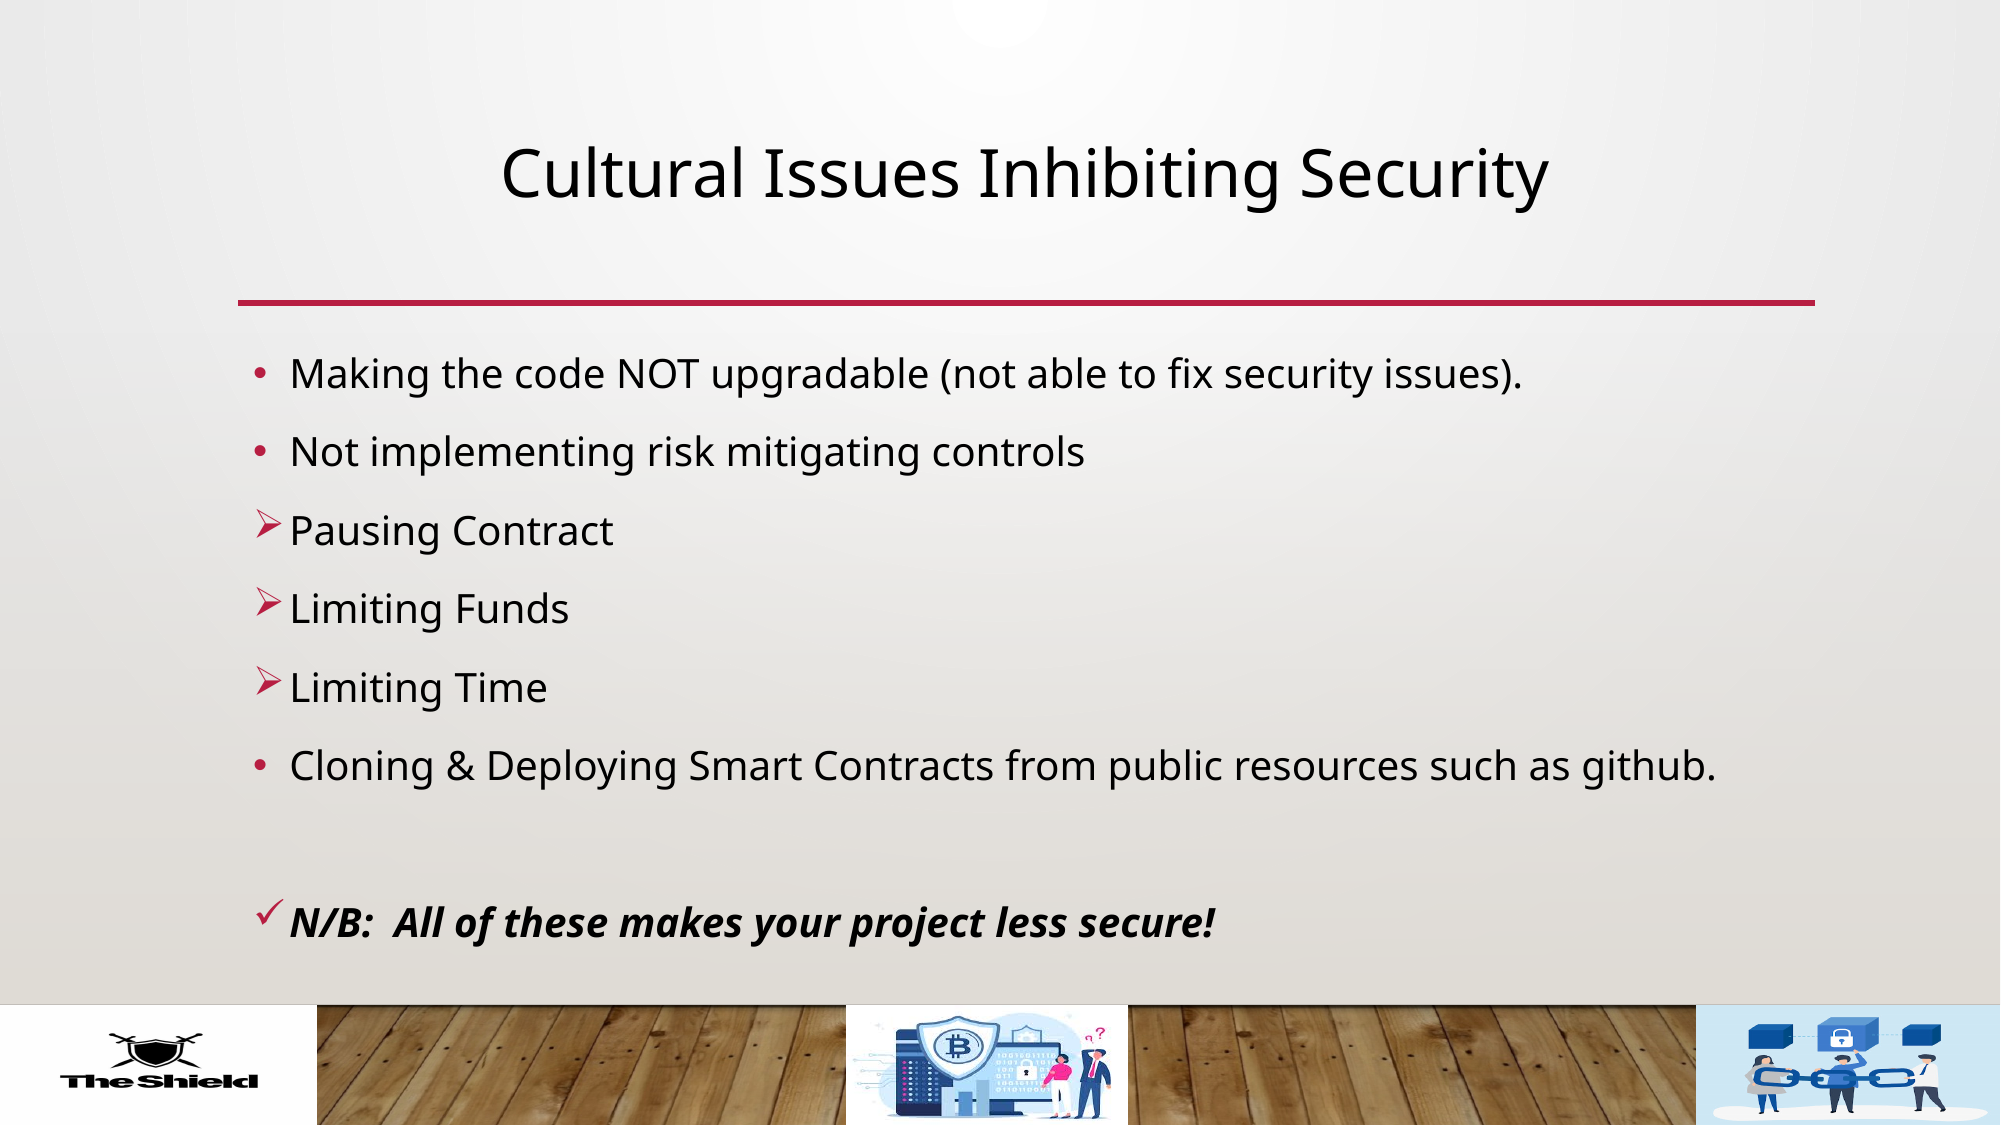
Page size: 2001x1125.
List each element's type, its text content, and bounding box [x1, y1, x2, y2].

title Cultural Issues Inhibiting Security [238, 131, 1814, 305]
list Making the code NOT upgradable (not able to fix security issues). Not implementing risk mitigating controls Pausing Contract Limiting Funds Limiting Time Cloning & Deploying Smart Contracts from public resources such as github. N/B: All of these makes your project less secure! [238, 330, 1814, 959]
picture [0, 1005, 2000, 1125]
